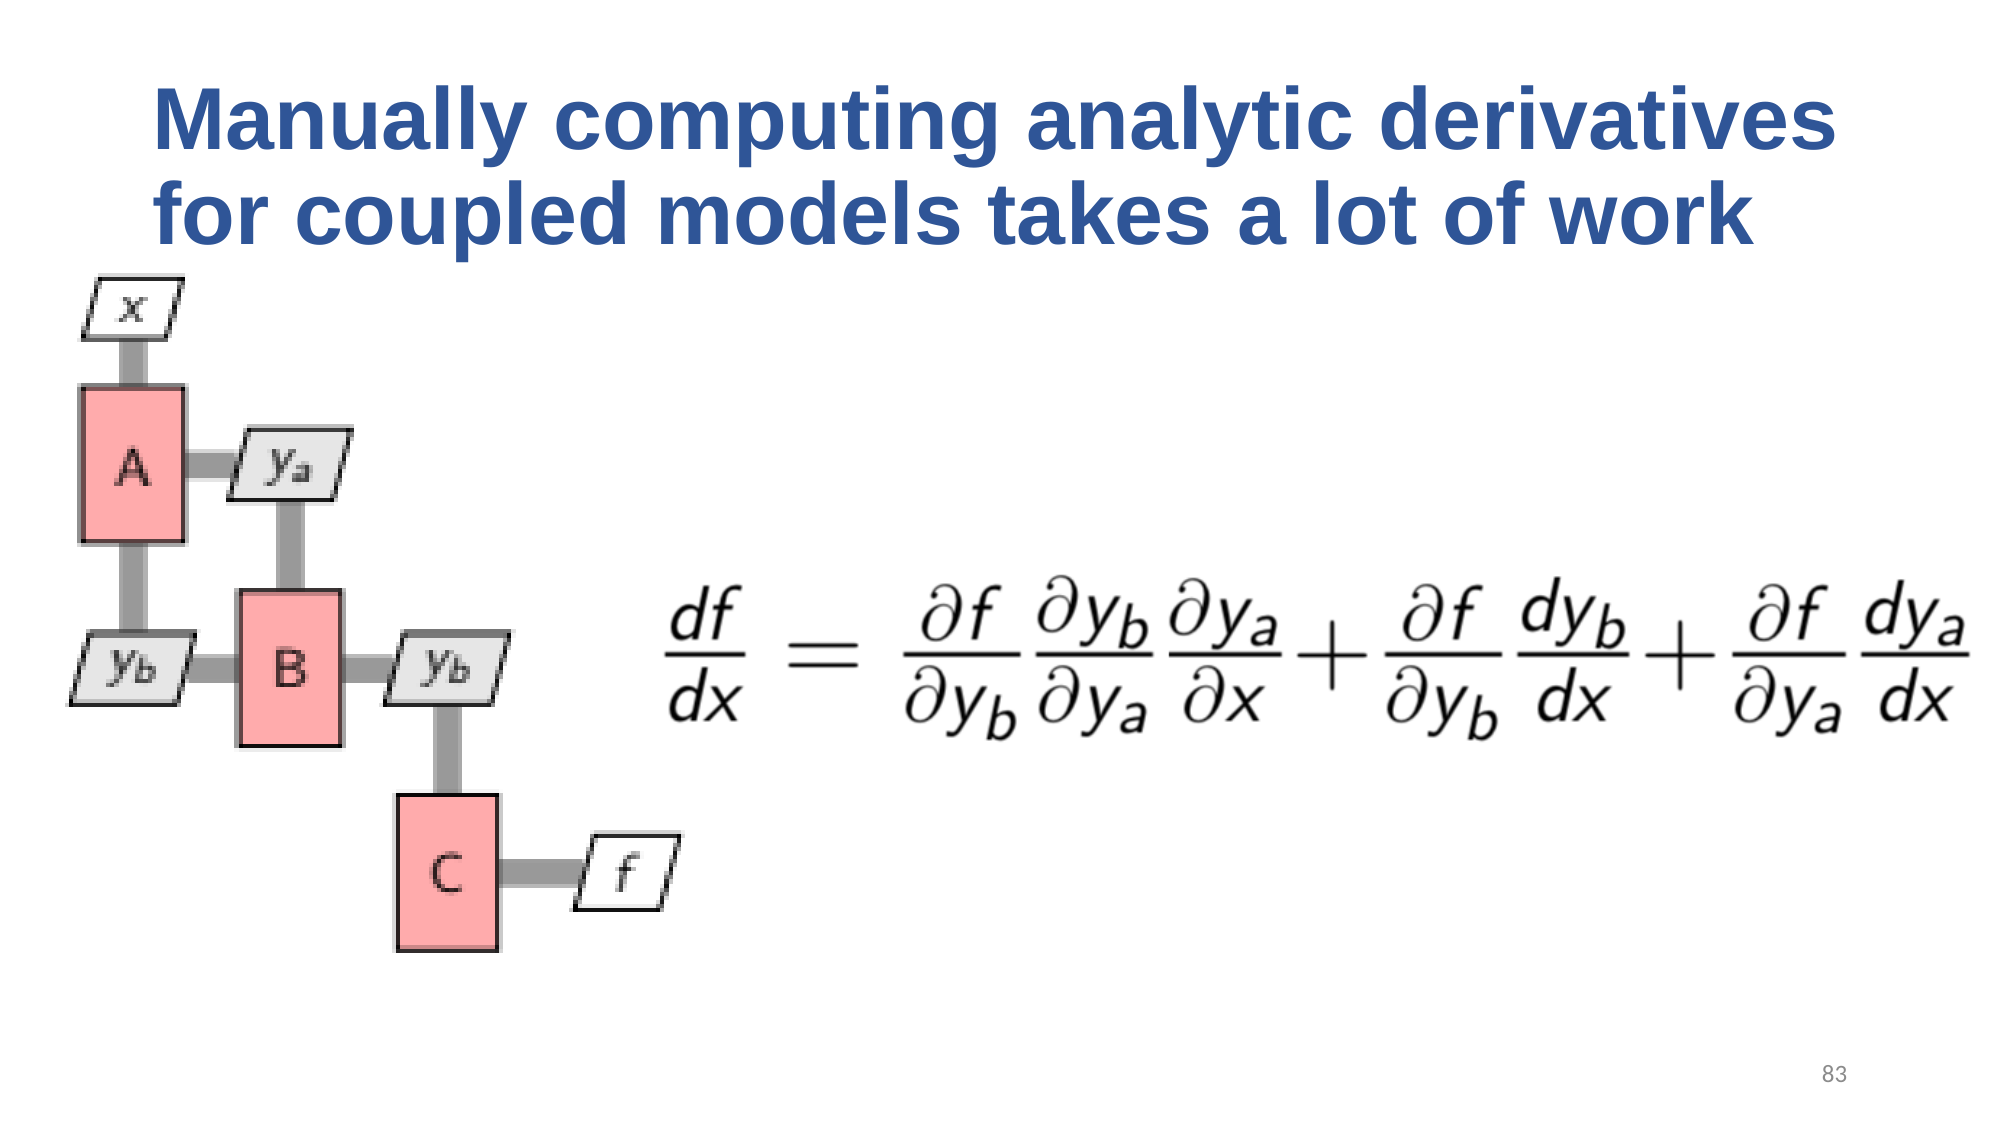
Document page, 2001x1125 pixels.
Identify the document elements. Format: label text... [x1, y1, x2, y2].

picture [23, 232, 2000, 1036]
title Manually computing analytic derivatives for coupled models takes a lot of work [137, 59, 1863, 278]
slide_number 83 [1412, 1042, 1863, 1103]
